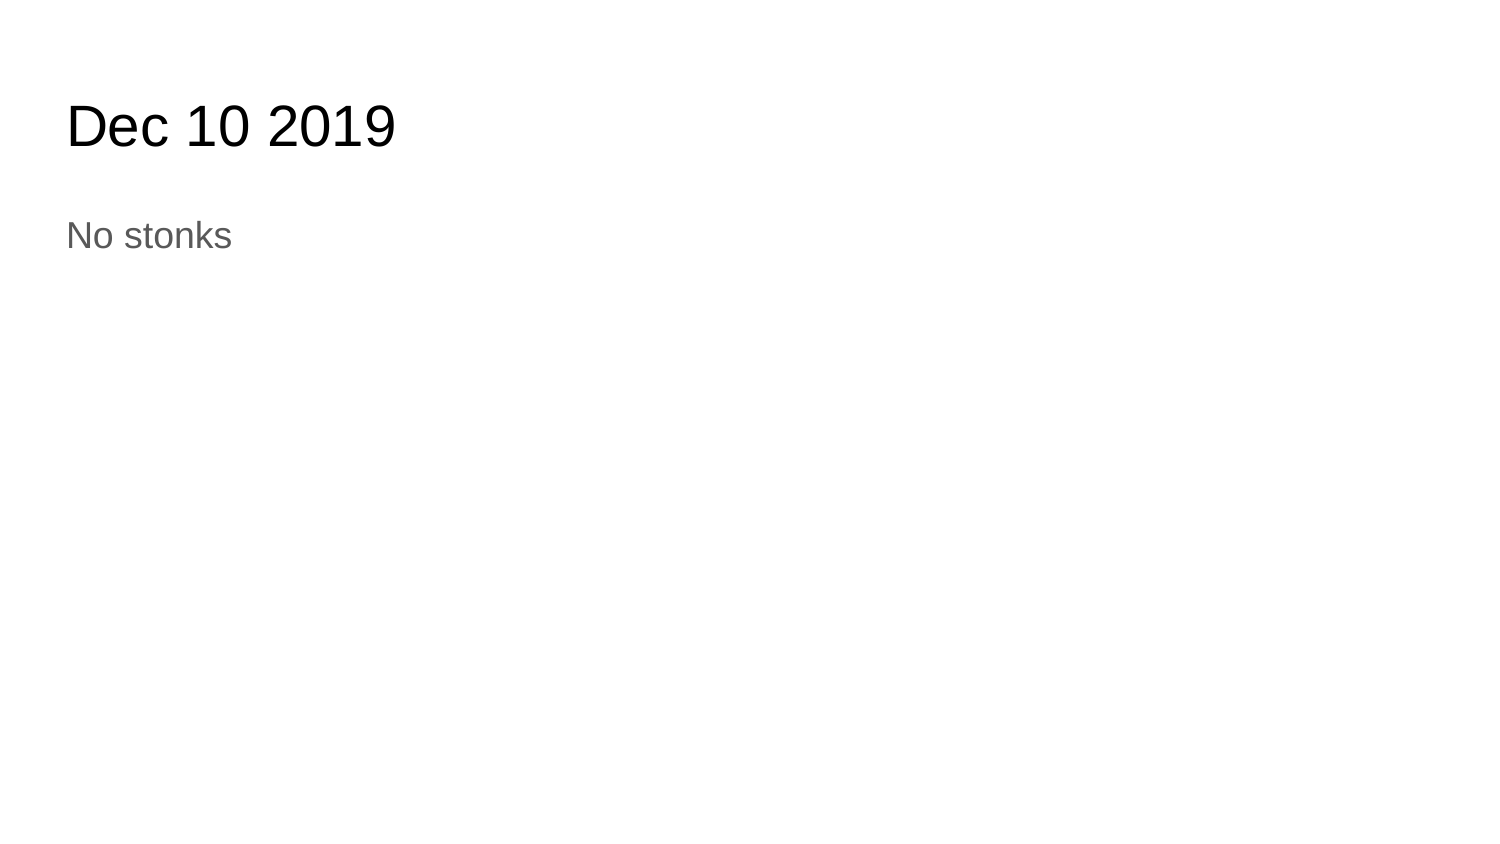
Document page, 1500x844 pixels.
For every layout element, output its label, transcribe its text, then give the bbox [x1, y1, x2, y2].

list No stonks [51, 189, 1449, 750]
title Dec 10 2019 [51, 72, 1449, 167]
